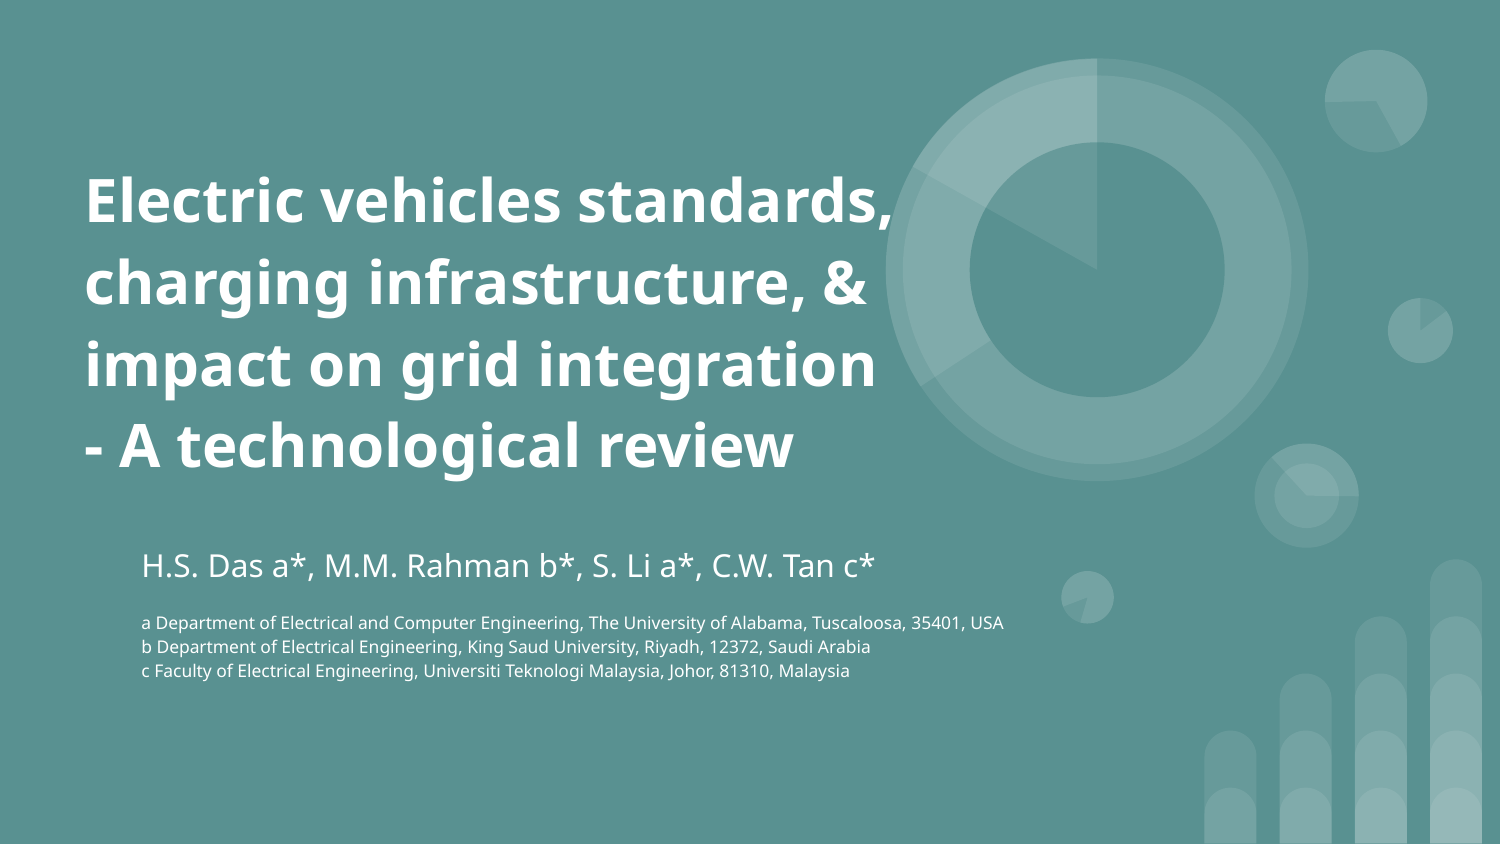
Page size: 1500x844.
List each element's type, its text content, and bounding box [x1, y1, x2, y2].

subtitle H.S. Das a*, M.M. Rahman b*, S. Li a*, C.W. Tan c* a Department of Electrical and Computer Engineering, The University of Alabama, Tuscaloosa, 35401, USA b Department of Electrical Engineering, King Saud University, Riyadh, 12372, Saudi Arabia c Faculty of Electrical Engineering, Universiti Teknologi Malaysia, Johor, 81310, Malaysia [126, 528, 1077, 700]
title Electric vehicles standards, charging infrastructure, & impact on grid integration - A technological review [69, 140, 1053, 504]
